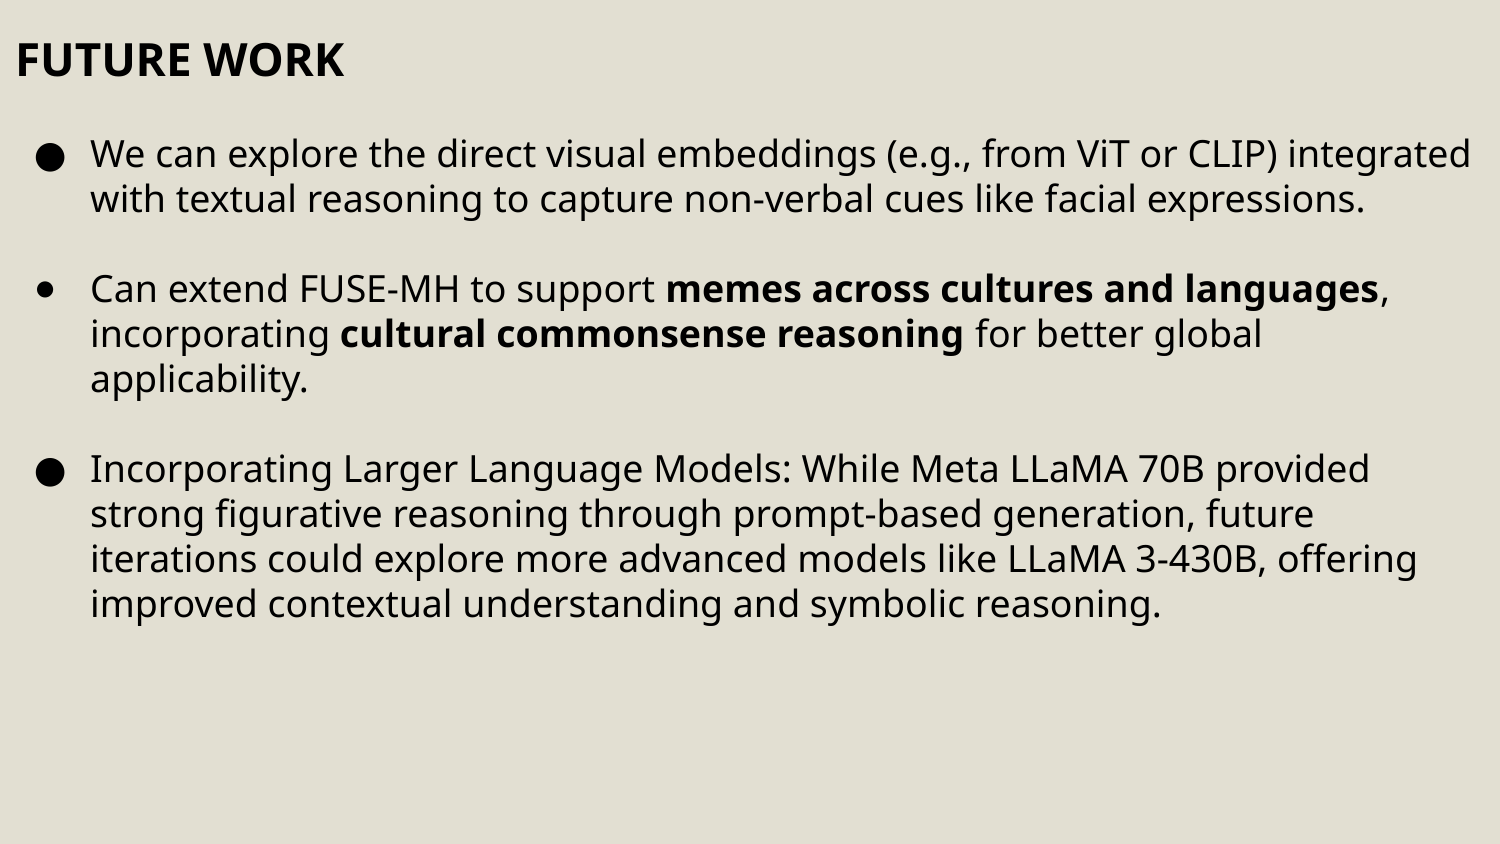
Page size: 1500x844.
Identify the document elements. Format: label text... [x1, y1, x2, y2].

text_box FUTURE WORK We can explore the direct visual embeddings (e.g., from ViT or CLIP) integrated with textual reasoning to capture non-verbal cues like facial expressions. Can extend FUSE-MH to support memes across cultures and languages, incorporating cultural commonsense reasoning for better global applicability. Incorporating Larger Language Models: While Meta LLaMA 70B provided strong figurative reasoning through prompt-based generation, future iterations could explore more advanced models like LLaMA 3-430B, offering improved contextual understanding and symbolic reasoning. [0, 15, 1493, 825]
